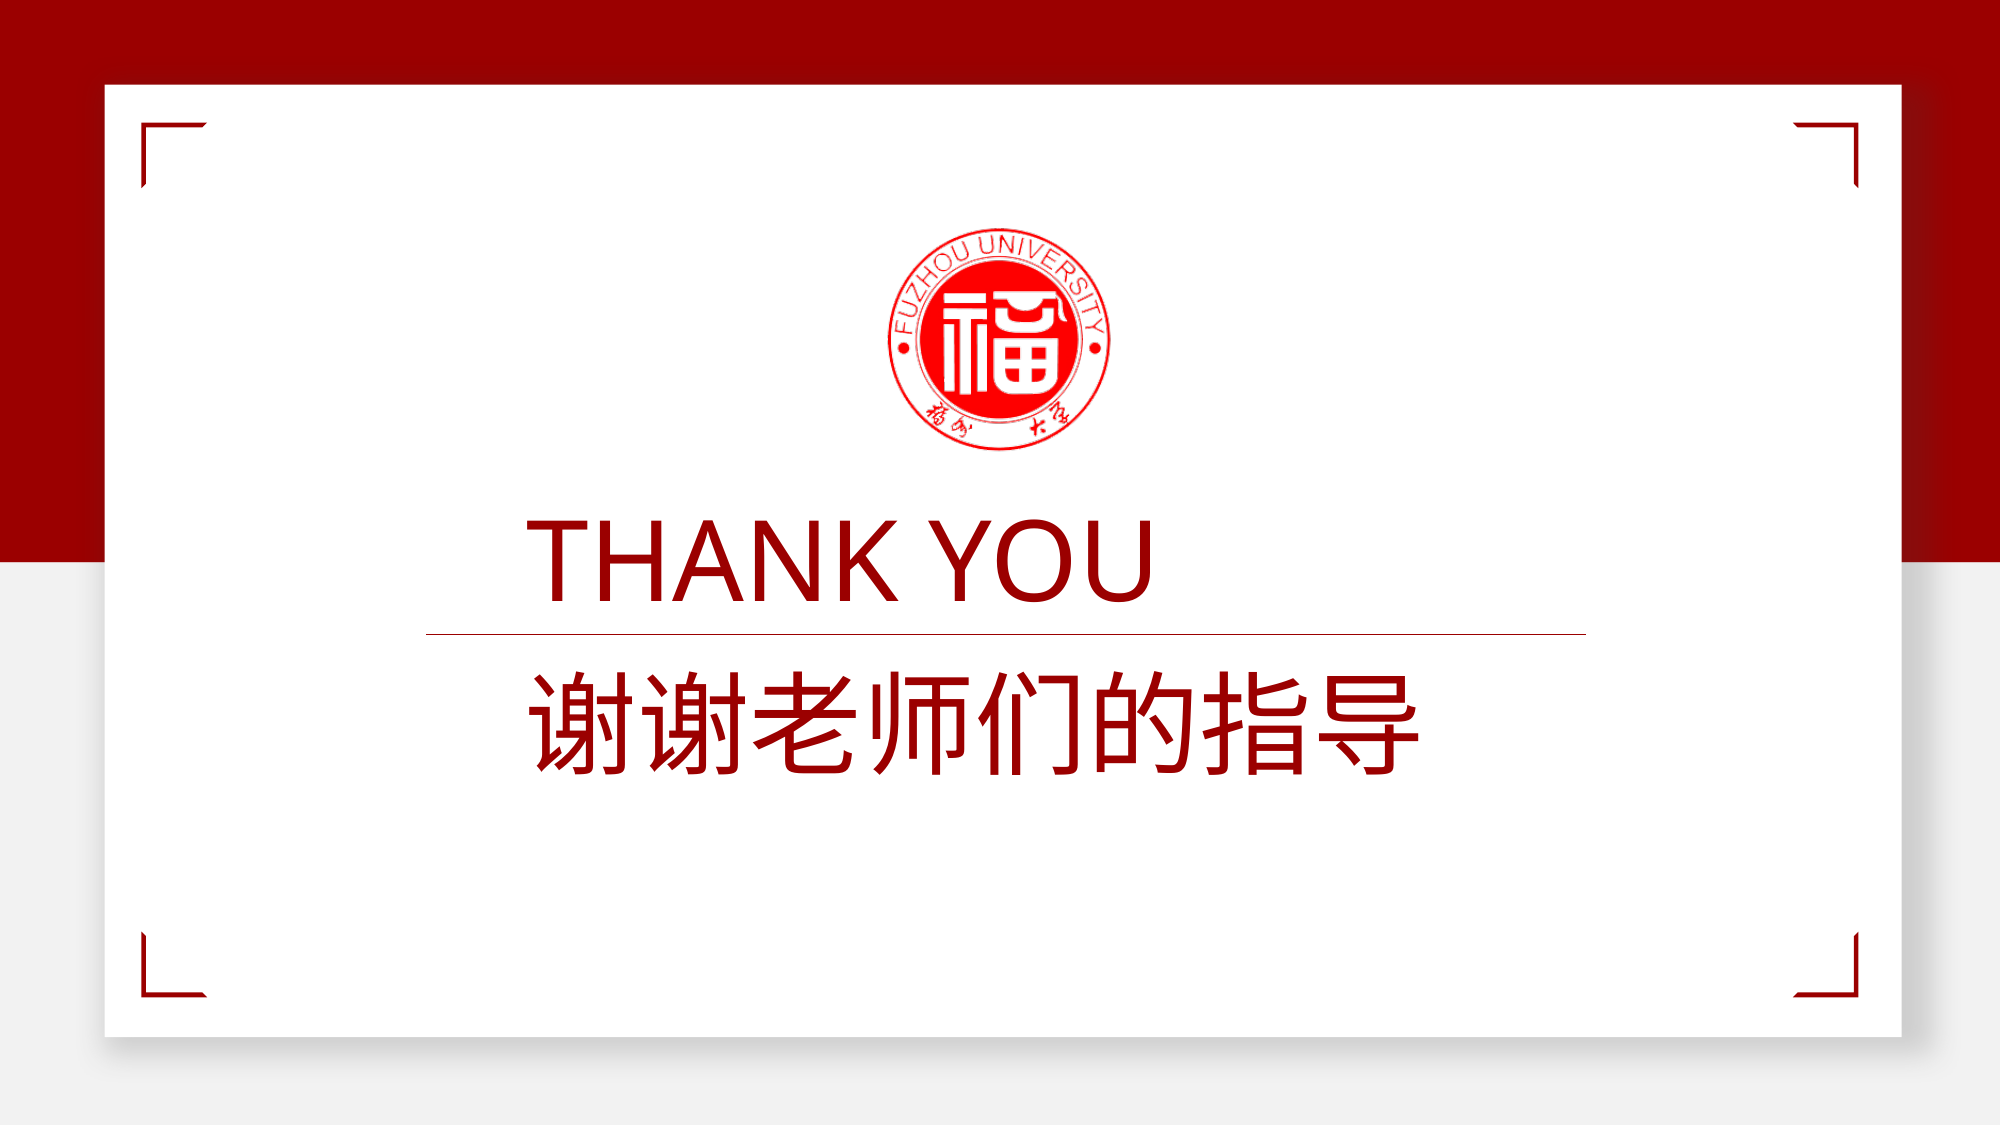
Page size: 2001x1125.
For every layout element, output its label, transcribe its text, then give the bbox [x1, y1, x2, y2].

picture [858, 206, 1148, 479]
text_box [140, 929, 210, 999]
text_box [0, 0, 2000, 561]
text_box [103, 84, 1903, 1038]
text_box [1790, 929, 1860, 999]
text_box 谢谢老师们的指导 [509, 647, 1491, 797]
text_box [1790, 121, 1860, 191]
text_box THANK YOU [511, 481, 1493, 632]
text_box [140, 121, 210, 191]
text_box [0, 561, 2000, 1125]
